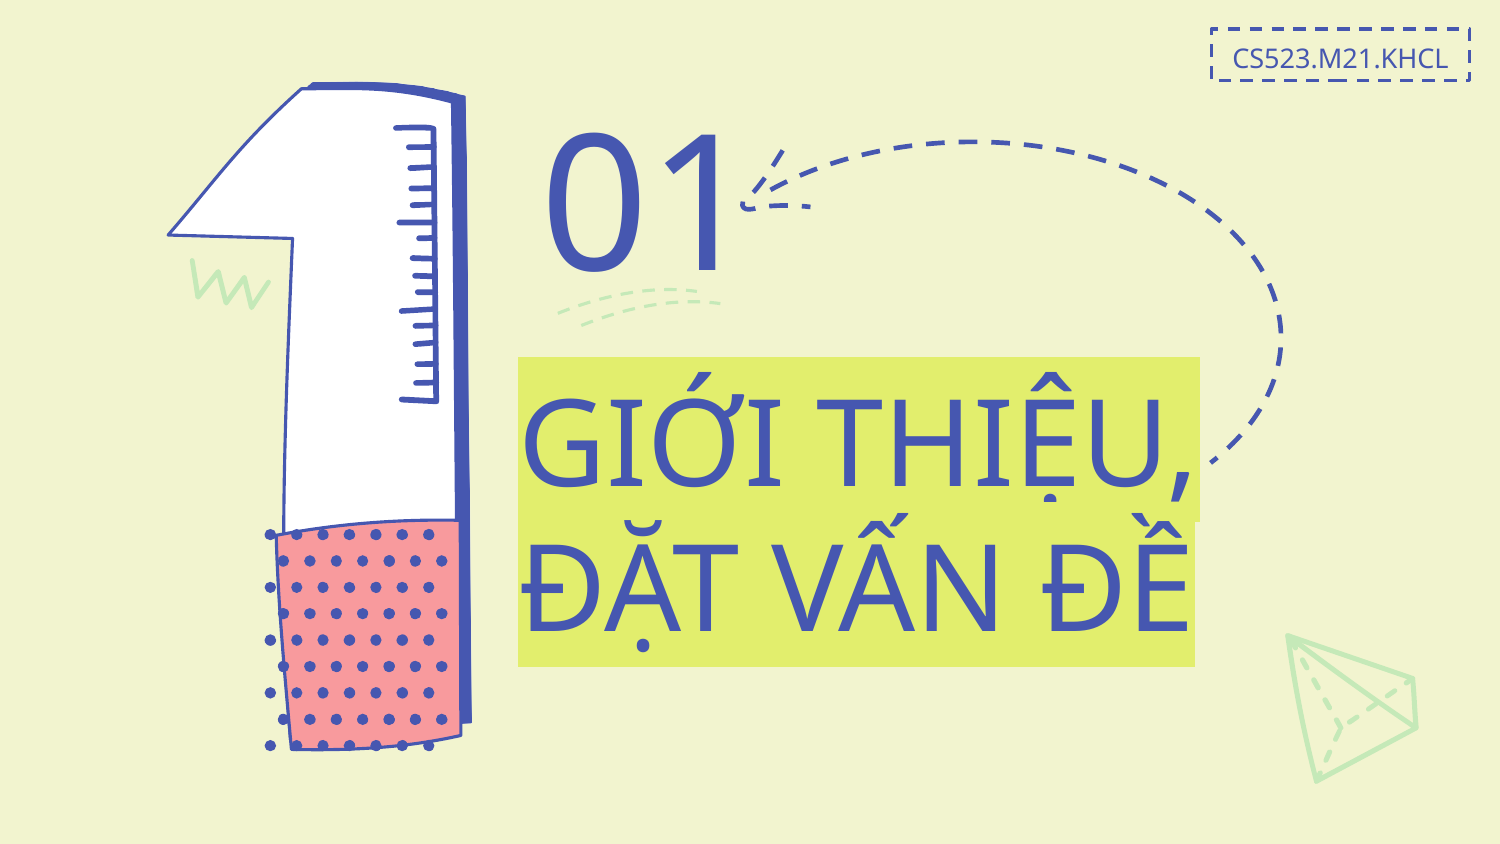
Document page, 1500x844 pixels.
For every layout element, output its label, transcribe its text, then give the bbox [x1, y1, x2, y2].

text_box [343, 634, 356, 646]
text_box [168, 88, 457, 533]
text_box [291, 528, 303, 541]
text_box [423, 634, 435, 646]
text_box [409, 555, 422, 567]
text_box [423, 687, 435, 699]
text_box [356, 660, 369, 673]
text_box [408, 185, 438, 192]
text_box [1235, 587, 1441, 796]
text_box [436, 713, 448, 726]
text_box [304, 555, 316, 567]
text_box [396, 687, 409, 699]
text_box [412, 272, 438, 280]
text_box [396, 634, 409, 646]
text_box [432, 279, 438, 290]
text_box [277, 713, 290, 726]
text_box [431, 190, 438, 204]
text_box [412, 322, 439, 329]
text_box [406, 144, 437, 151]
text_box [356, 555, 369, 567]
text_box [383, 660, 395, 673]
text_box [304, 713, 316, 726]
text_box [343, 528, 356, 541]
text_box [423, 581, 435, 594]
text_box [407, 164, 437, 172]
text_box [431, 205, 438, 221]
text_box [431, 169, 437, 186]
text_box [393, 124, 437, 145]
text_box [370, 528, 382, 541]
text_box [398, 306, 439, 314]
text_box [276, 520, 461, 750]
text_box [430, 149, 437, 164]
text_box [409, 608, 422, 620]
text_box [330, 660, 342, 673]
text_box [432, 310, 439, 324]
text_box [356, 713, 369, 726]
text_box [431, 224, 438, 236]
text_box [557, 289, 659, 314]
title 01 [525, 130, 934, 258]
text_box [413, 379, 440, 386]
text_box [412, 339, 439, 347]
text_box [423, 739, 435, 752]
text_box [436, 555, 448, 567]
text_box [317, 687, 329, 699]
text_box [317, 739, 329, 752]
text_box [304, 608, 316, 620]
text_box [409, 660, 422, 673]
text_box [370, 581, 382, 594]
text_box [264, 634, 277, 646]
text_box [396, 219, 438, 226]
text_box [264, 581, 277, 594]
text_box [664, 141, 1282, 535]
text_box [432, 295, 439, 308]
text_box [330, 713, 342, 726]
text_box [432, 327, 439, 340]
text_box [277, 608, 290, 620]
text_box [291, 687, 303, 699]
text_box [414, 289, 439, 296]
text_box [383, 555, 395, 567]
text_box [409, 201, 438, 209]
title GIỚI THIỆU, ĐẶT VẤN ĐỀ [503, 324, 1372, 698]
text_box [398, 385, 440, 405]
text_box [189, 258, 271, 311]
text_box CS523.M21.KHCL [1211, 29, 1470, 81]
text_box [423, 528, 435, 541]
text_box [414, 361, 439, 367]
text_box [330, 555, 342, 567]
text_box [291, 634, 303, 646]
text_box [431, 240, 438, 257]
text_box [436, 660, 448, 673]
text_box [433, 366, 439, 380]
text_box [291, 739, 303, 752]
text_box [264, 687, 277, 699]
text_box [370, 687, 382, 699]
text_box [264, 528, 277, 541]
text_box [396, 739, 409, 752]
text_box [370, 739, 382, 752]
text_box [383, 608, 395, 620]
text_box [436, 608, 448, 620]
text_box [356, 608, 369, 620]
text_box [343, 581, 356, 594]
text_box [396, 581, 409, 594]
text_box [370, 634, 382, 646]
text_box [317, 634, 329, 646]
text_box [409, 255, 438, 262]
text_box [581, 304, 659, 326]
text_box [277, 555, 290, 567]
text_box [416, 235, 438, 242]
text_box [432, 344, 439, 362]
text_box [277, 660, 290, 673]
text_box [396, 528, 409, 541]
text_box [264, 739, 277, 752]
text_box [343, 687, 356, 699]
text_box [383, 713, 395, 726]
text_box [432, 261, 438, 274]
text_box [291, 581, 303, 594]
text_box [304, 660, 316, 673]
text_box [317, 581, 329, 594]
text_box [330, 608, 342, 620]
text_box [343, 739, 356, 752]
text_box [409, 713, 422, 726]
text_box [317, 528, 329, 541]
